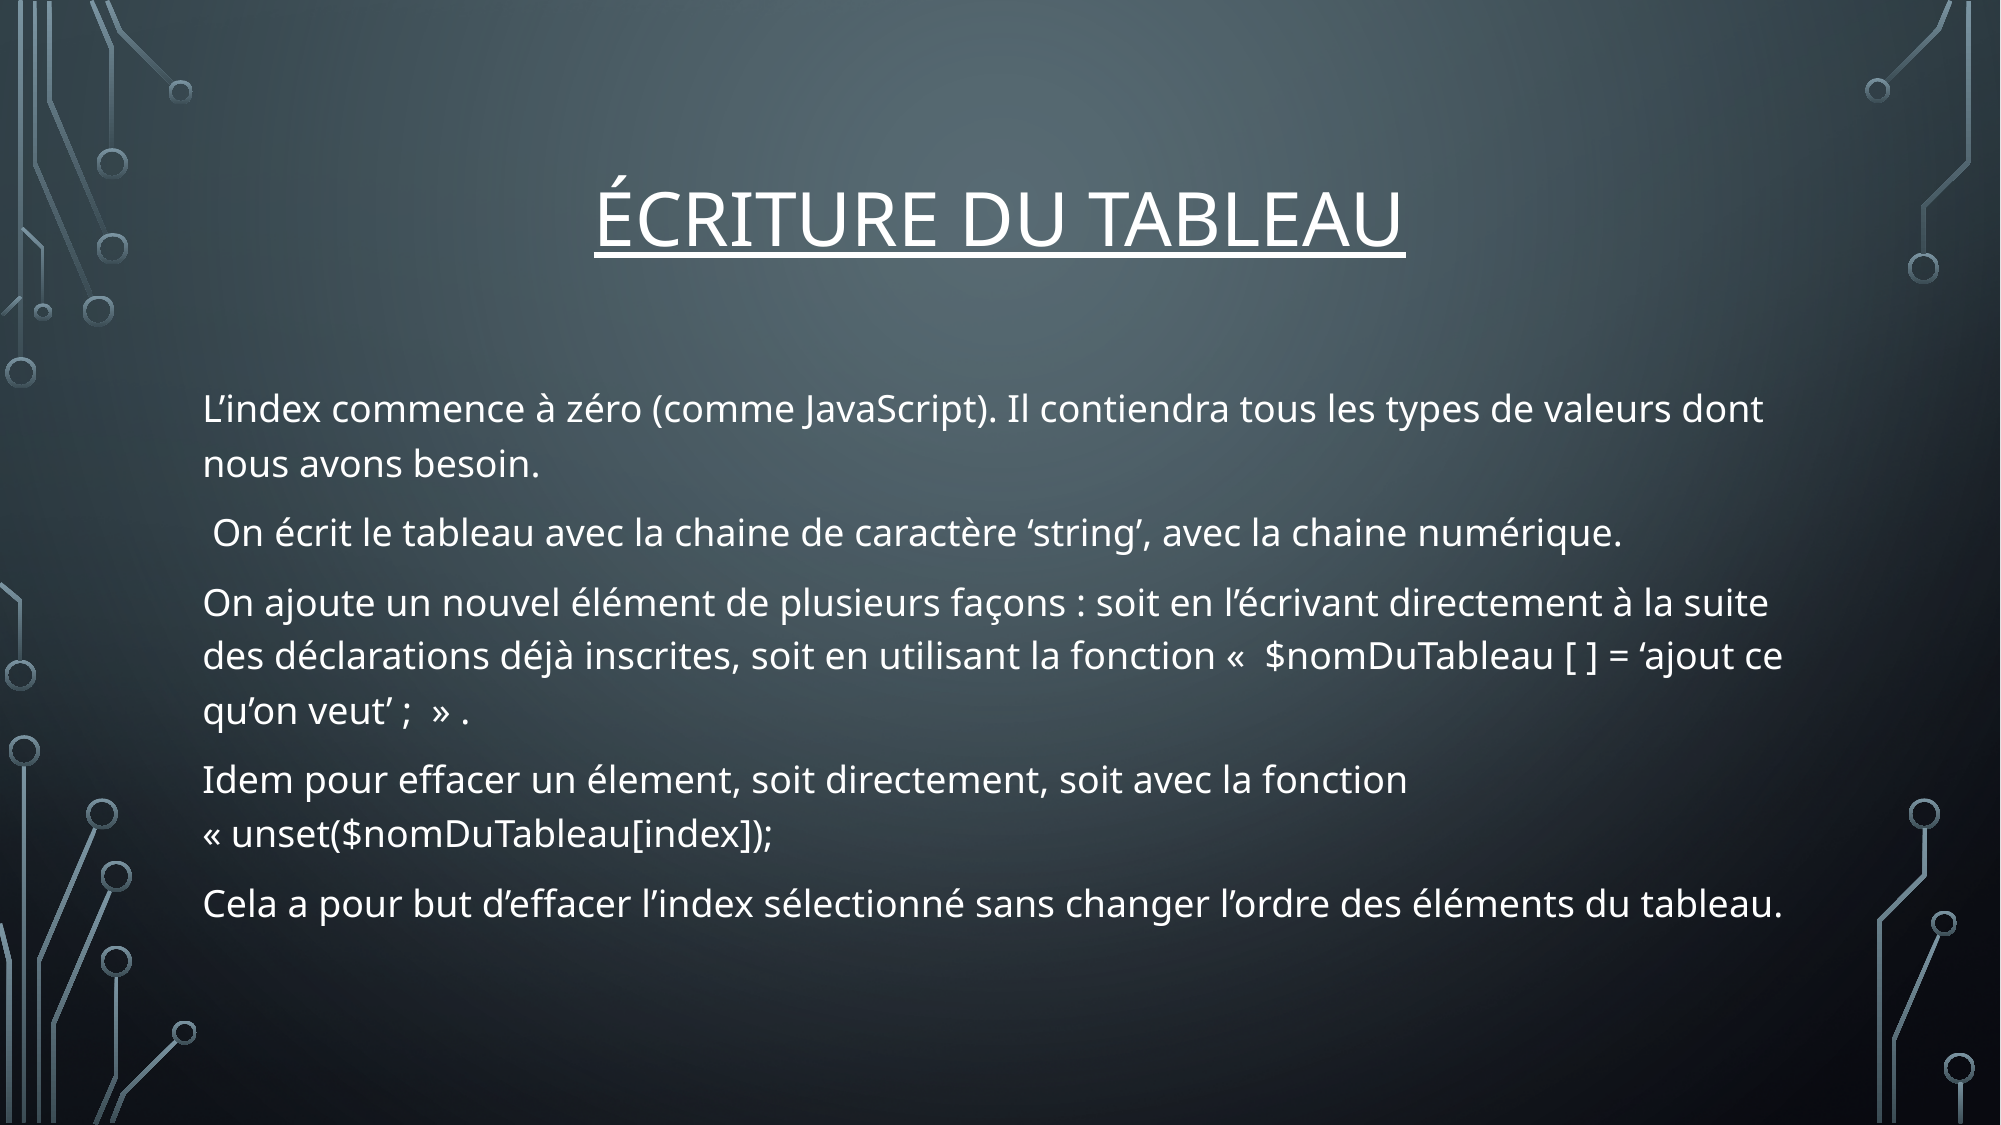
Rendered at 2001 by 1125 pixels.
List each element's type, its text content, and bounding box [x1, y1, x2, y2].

title Écriture du tableau [187, 101, 1813, 344]
list L’index commence à zéro (comme JavaScript). Il contiendra tous les types de valeurs dont nous avons besoin. On écrit le tableau avec la chaine de caractère ‘string’, avec la chaine numérique. On ajoute un nouvel élément de plusieurs façons : soit en l’écrivant directement à la suite des déclarations déjà inscrites, soit en utilisant la fonction « $nomDuTableau [ ] = ‘ajout ce qu’on veut’ ; » . Idem pour effacer un élement, soit directement, soit avec la fonction « unset($nomDuTableau[index]); Cela a pour but d’effacer l’index sélectionné sans changer l’ordre des éléments du tableau. [187, 369, 1813, 950]
